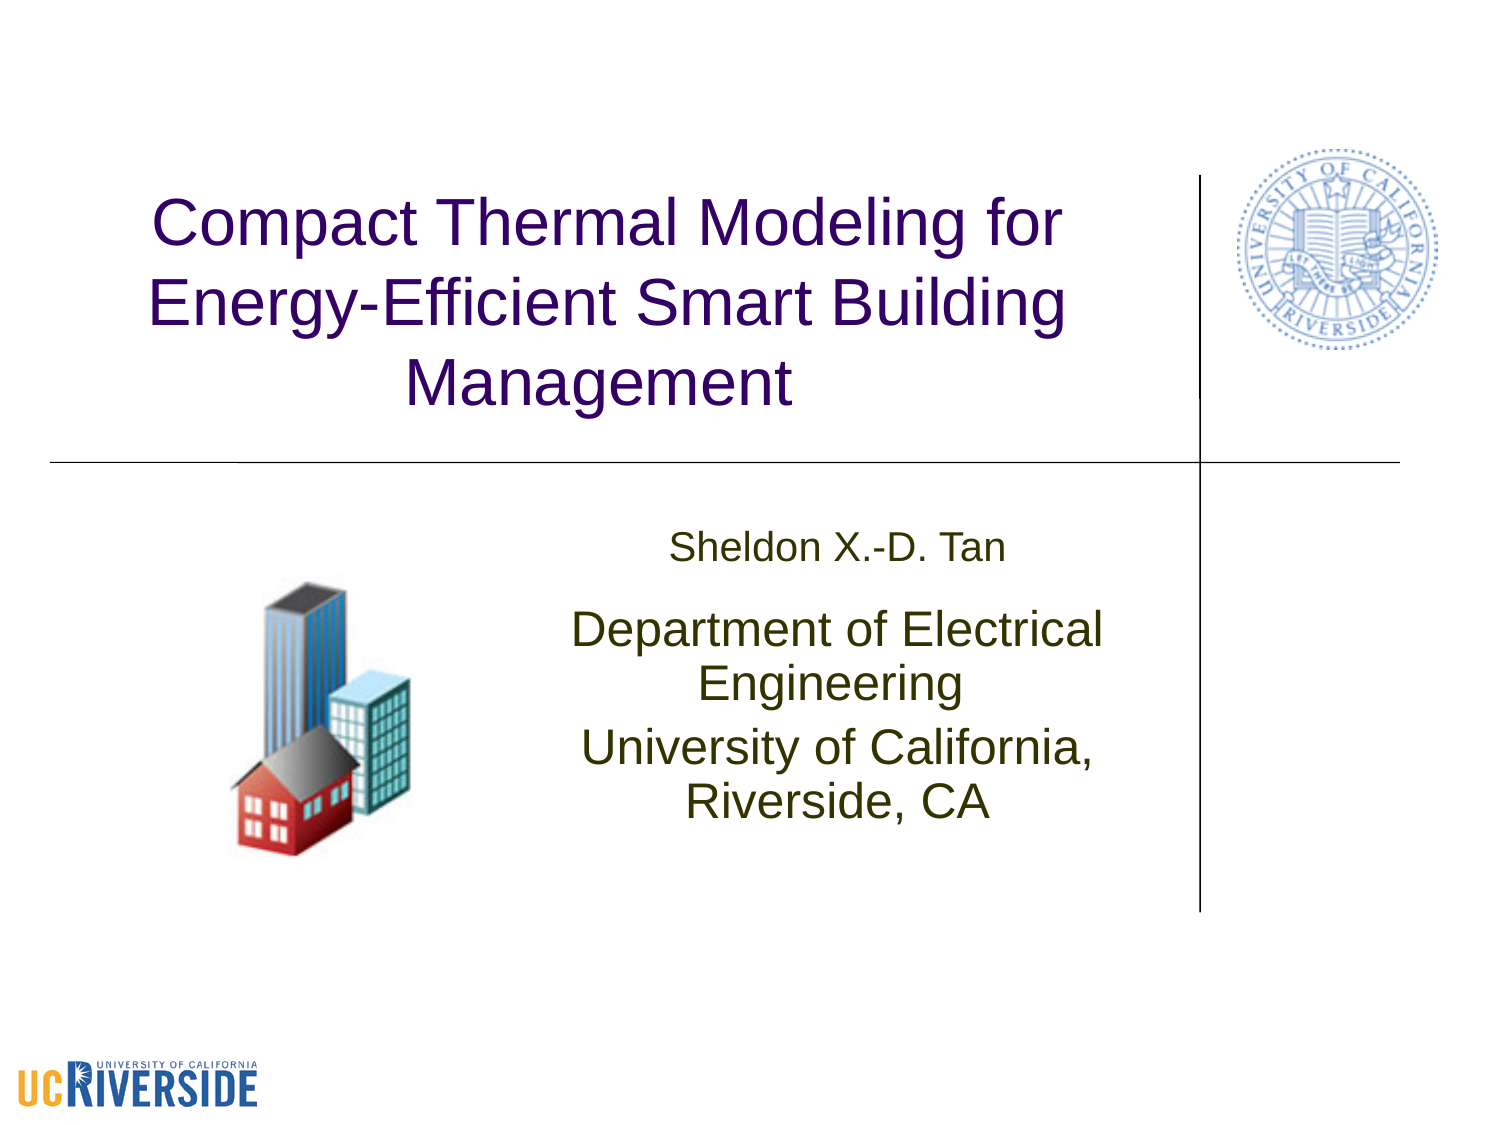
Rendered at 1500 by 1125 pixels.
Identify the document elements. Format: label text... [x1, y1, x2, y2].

picture [1237, 149, 1438, 350]
subtitle Sheldon X.-D. Tan Department of Electrical Engineering University of California, Riverside, CA [511, 512, 1164, 988]
title Compact Thermal Modeling for Energy-Efficient Smart Building Management [51, 76, 1165, 427]
picture [212, 574, 459, 872]
picture [0, 1042, 275, 1125]
